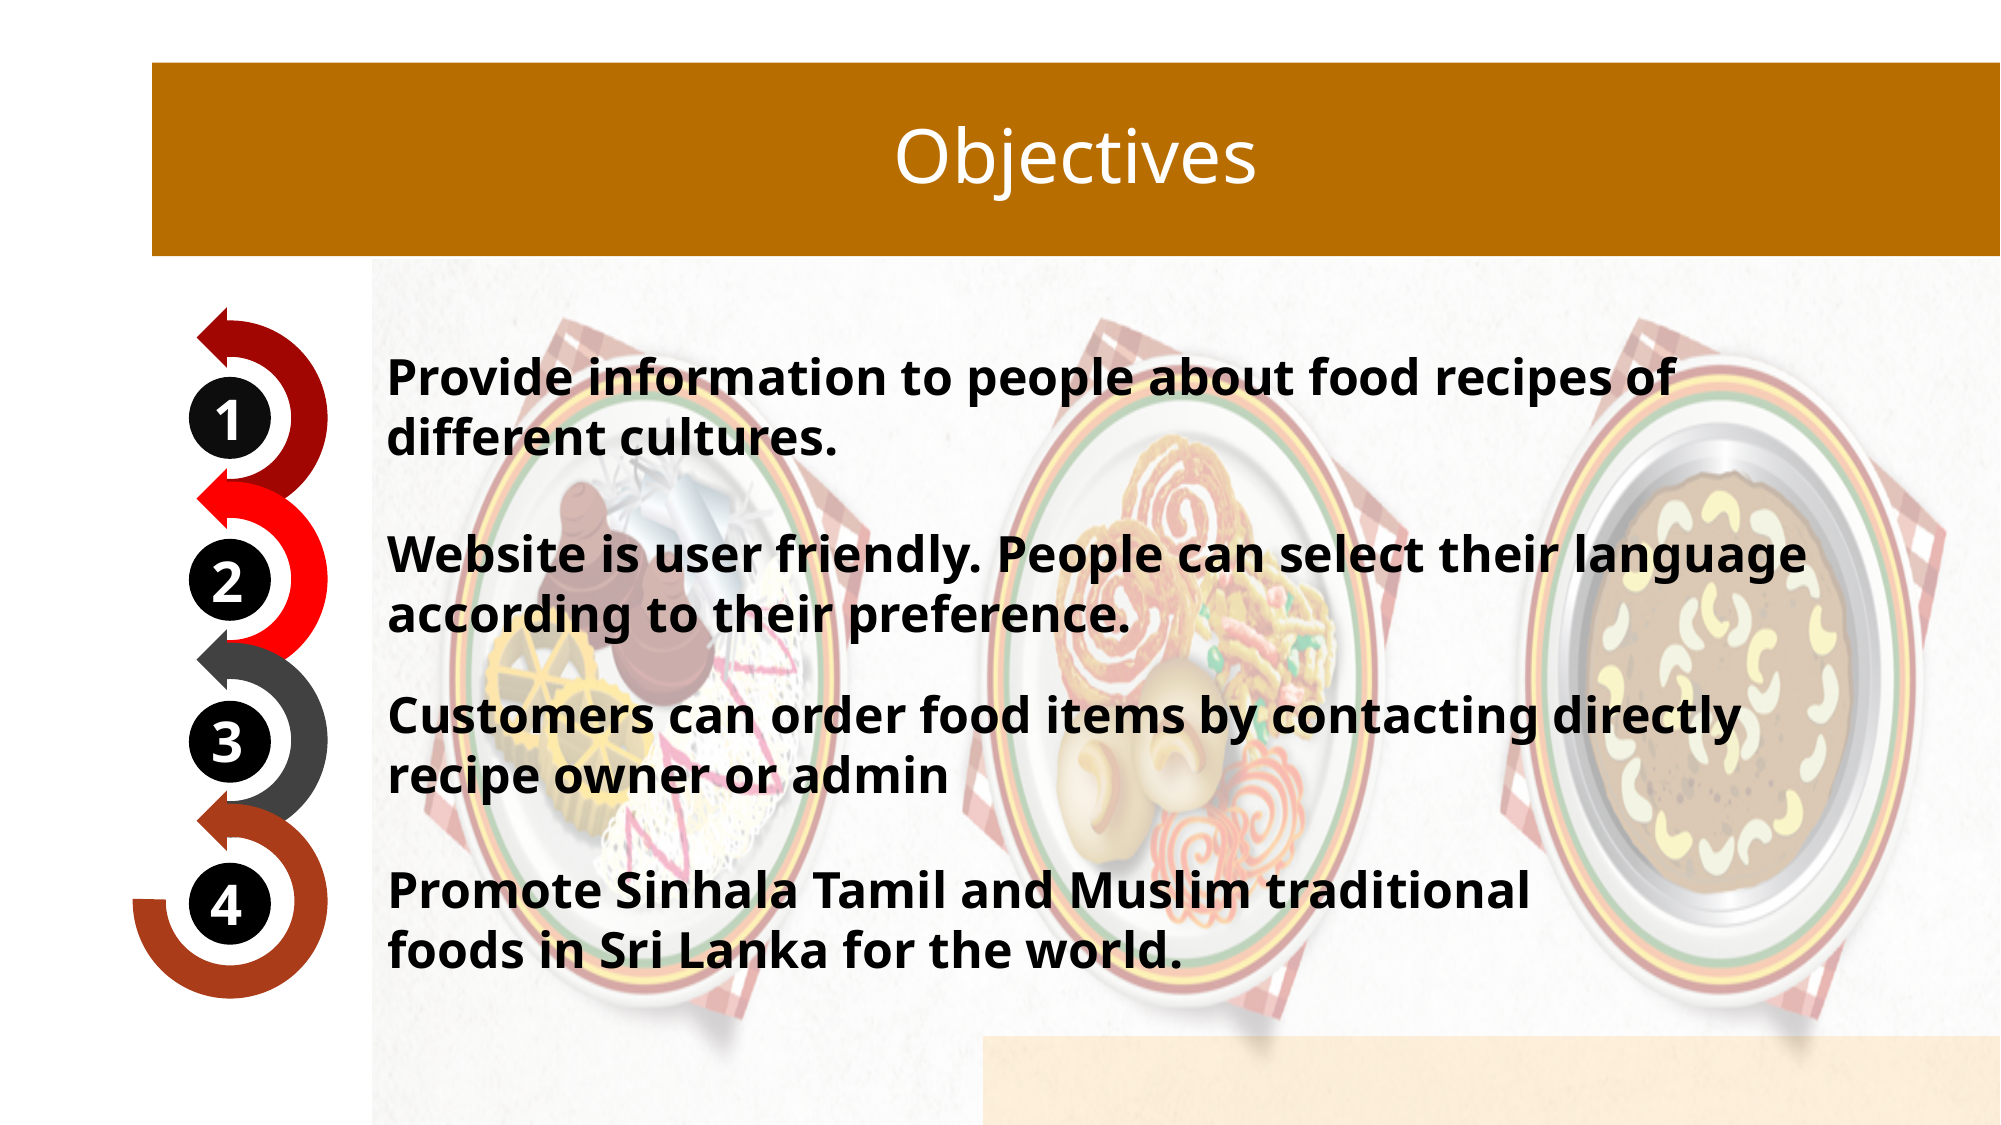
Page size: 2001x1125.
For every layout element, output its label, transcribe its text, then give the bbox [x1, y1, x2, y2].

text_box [132, 477, 328, 638]
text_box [132, 799, 328, 999]
picture [372, 259, 2000, 1125]
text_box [132, 316, 328, 477]
title Objectives [152, 62, 2000, 257]
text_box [132, 638, 328, 799]
